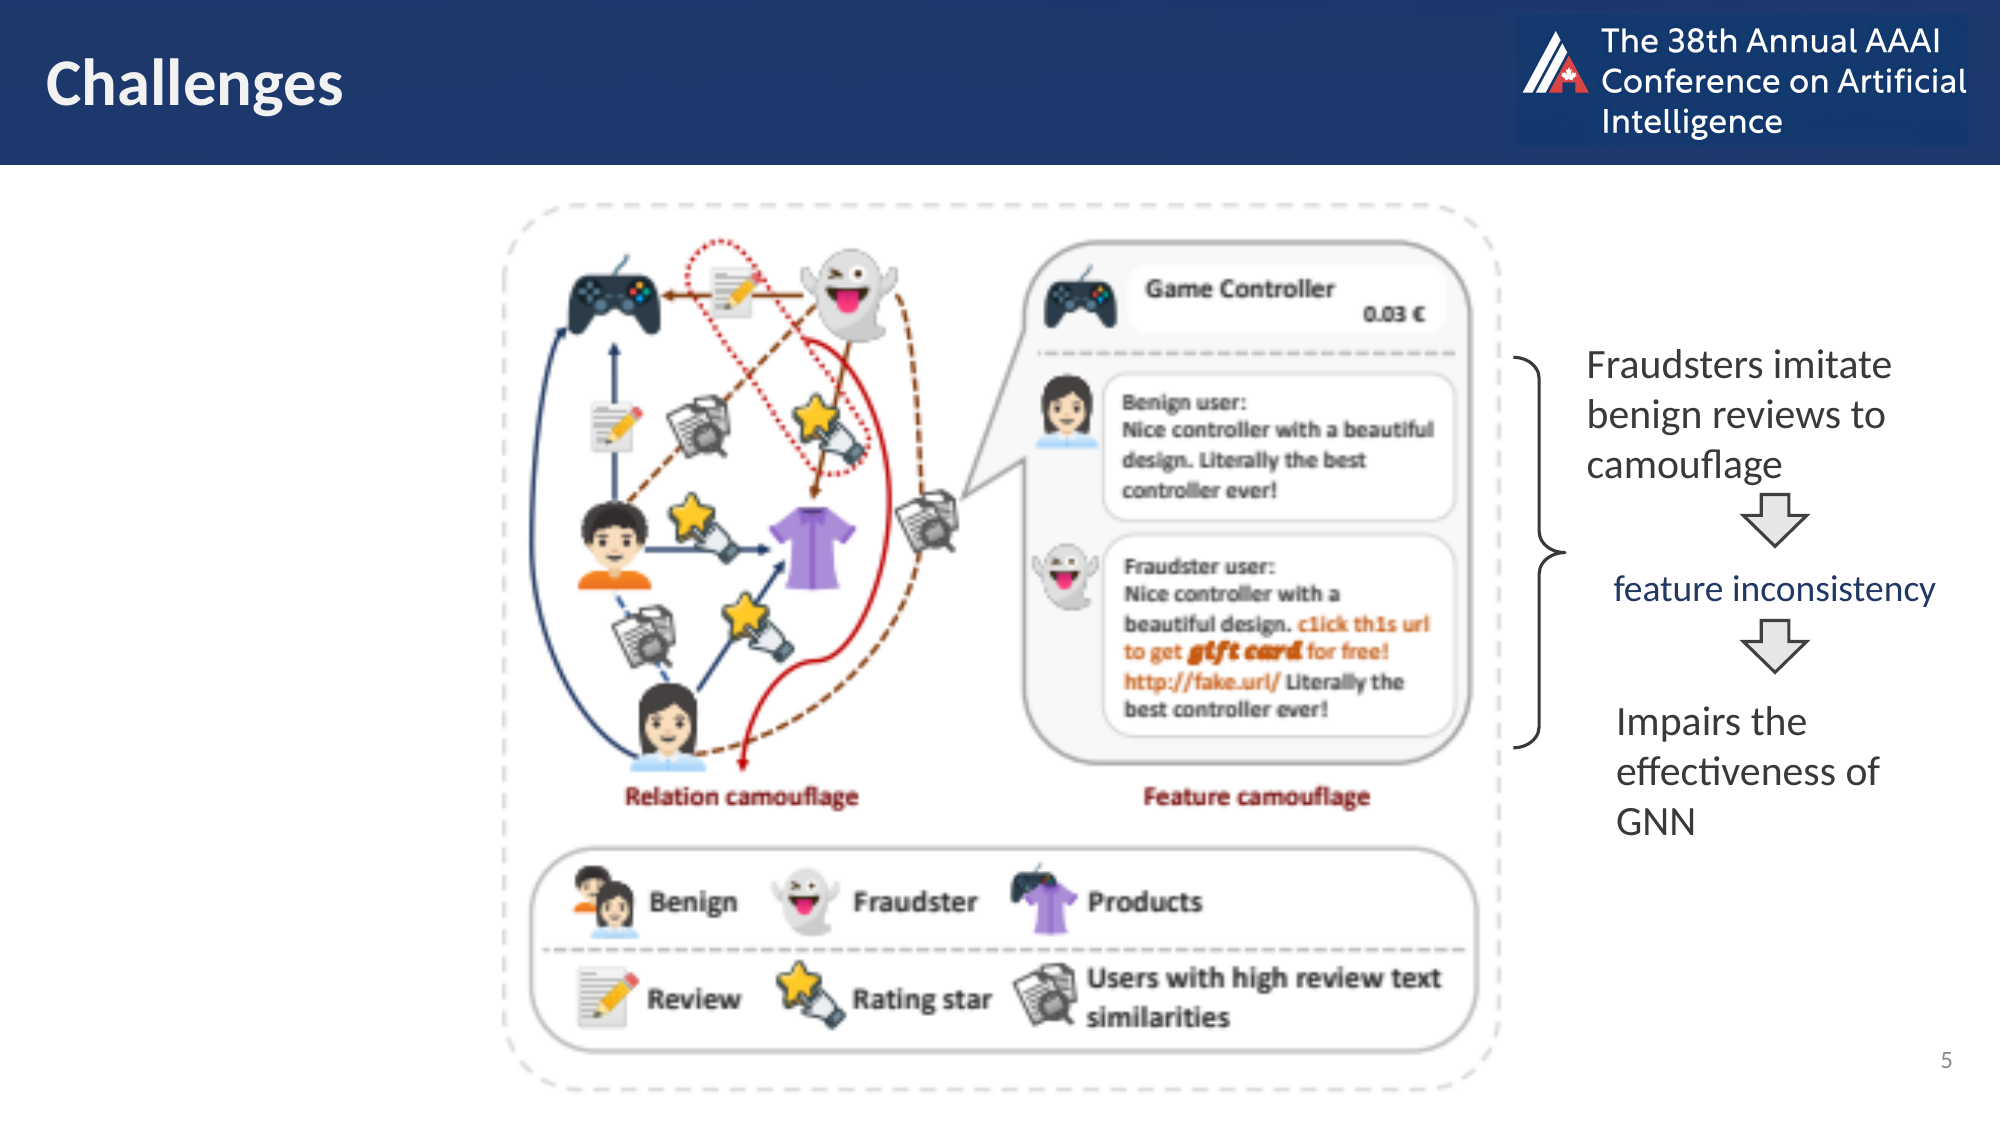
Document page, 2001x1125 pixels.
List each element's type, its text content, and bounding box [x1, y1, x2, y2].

text_box feature inconsistency [1560, 552, 1990, 615]
text_box [1740, 493, 1810, 548]
text_box [1740, 619, 1810, 674]
picture [497, 198, 1503, 1095]
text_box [0, 0, 2000, 166]
slide_number 5 [1518, 1028, 1969, 1089]
text_box [1513, 356, 1566, 749]
text_box Impairs the effectiveness of GNN [1593, 678, 1957, 835]
text_box Fraudsters imitate benign reviews to camouflage [1563, 321, 1987, 489]
